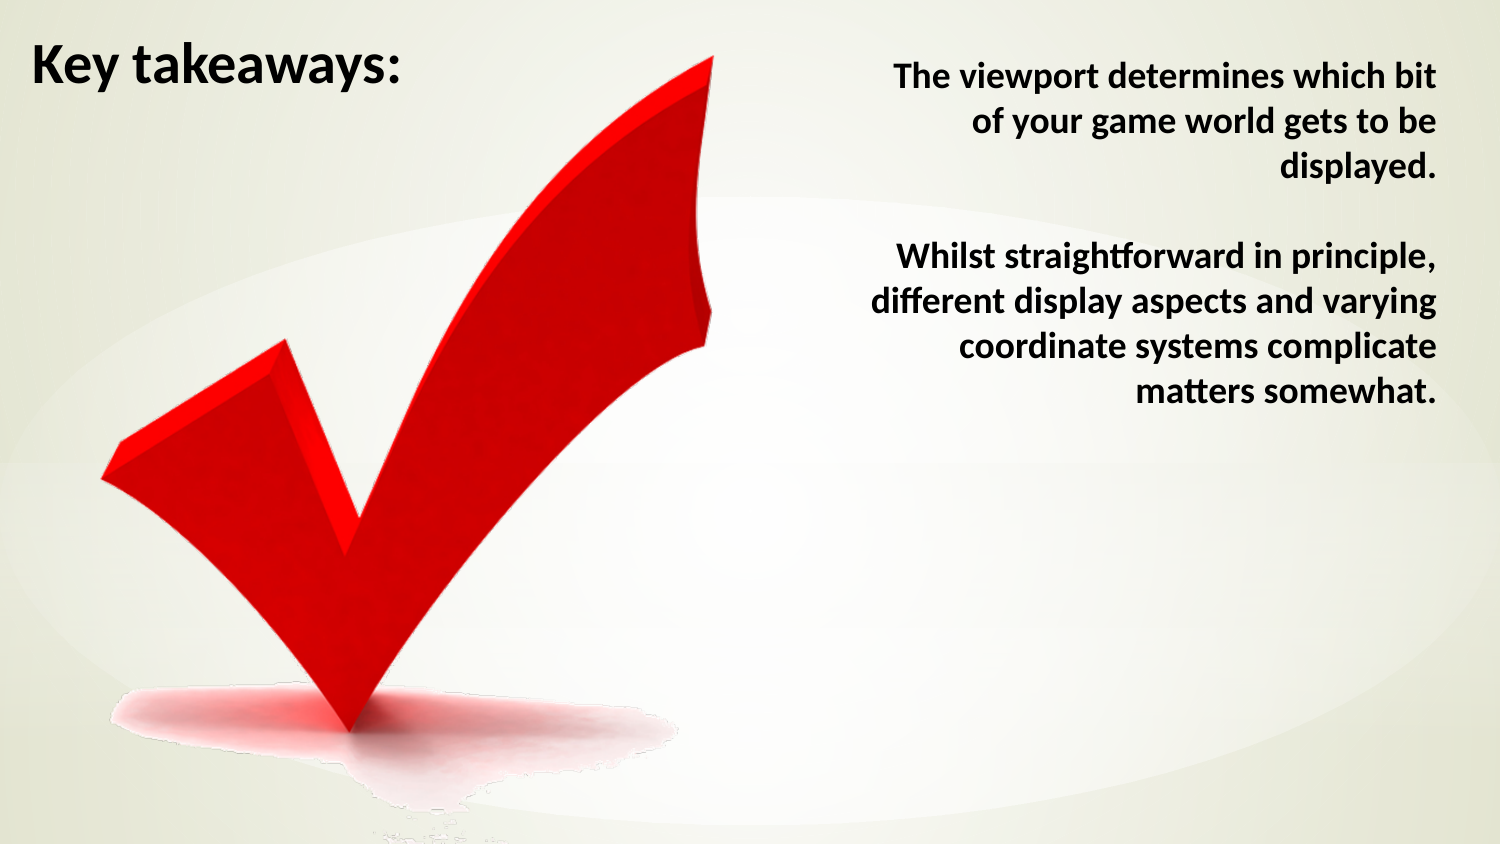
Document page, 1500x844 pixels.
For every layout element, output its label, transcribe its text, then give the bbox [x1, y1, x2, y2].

text_box The viewport determines which bit of your game world gets to be displayed. Whilst straightforward in principle, different display aspects and varying coordinate systems complicate matters somewhat. [844, 43, 1453, 185]
picture [100, 54, 715, 844]
text_box Key takeaways: [17, 18, 626, 159]
